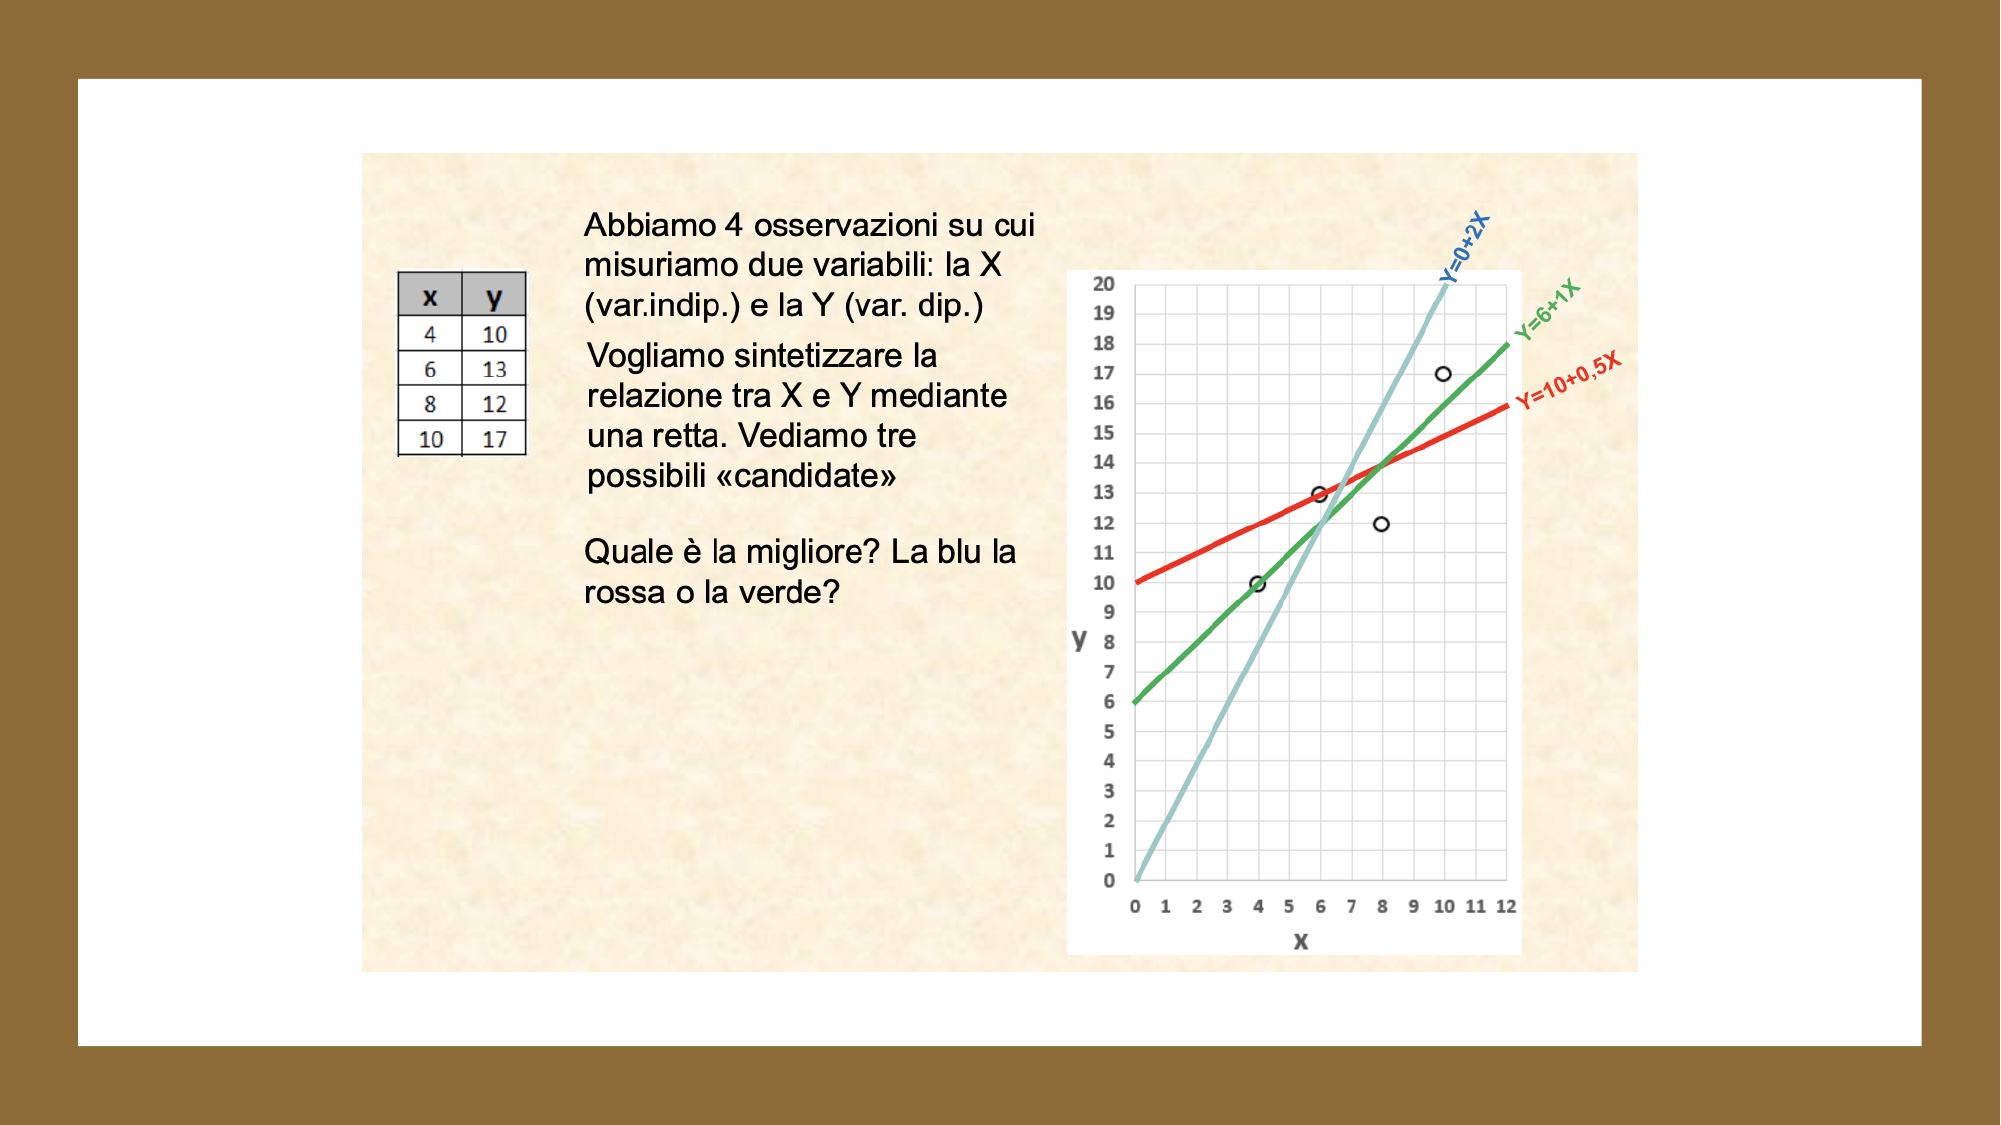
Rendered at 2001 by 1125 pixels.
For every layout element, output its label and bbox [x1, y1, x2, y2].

text_box [0, 0, 2000, 1125]
text_box [77, 77, 1923, 1048]
picture [361, 153, 1638, 972]
